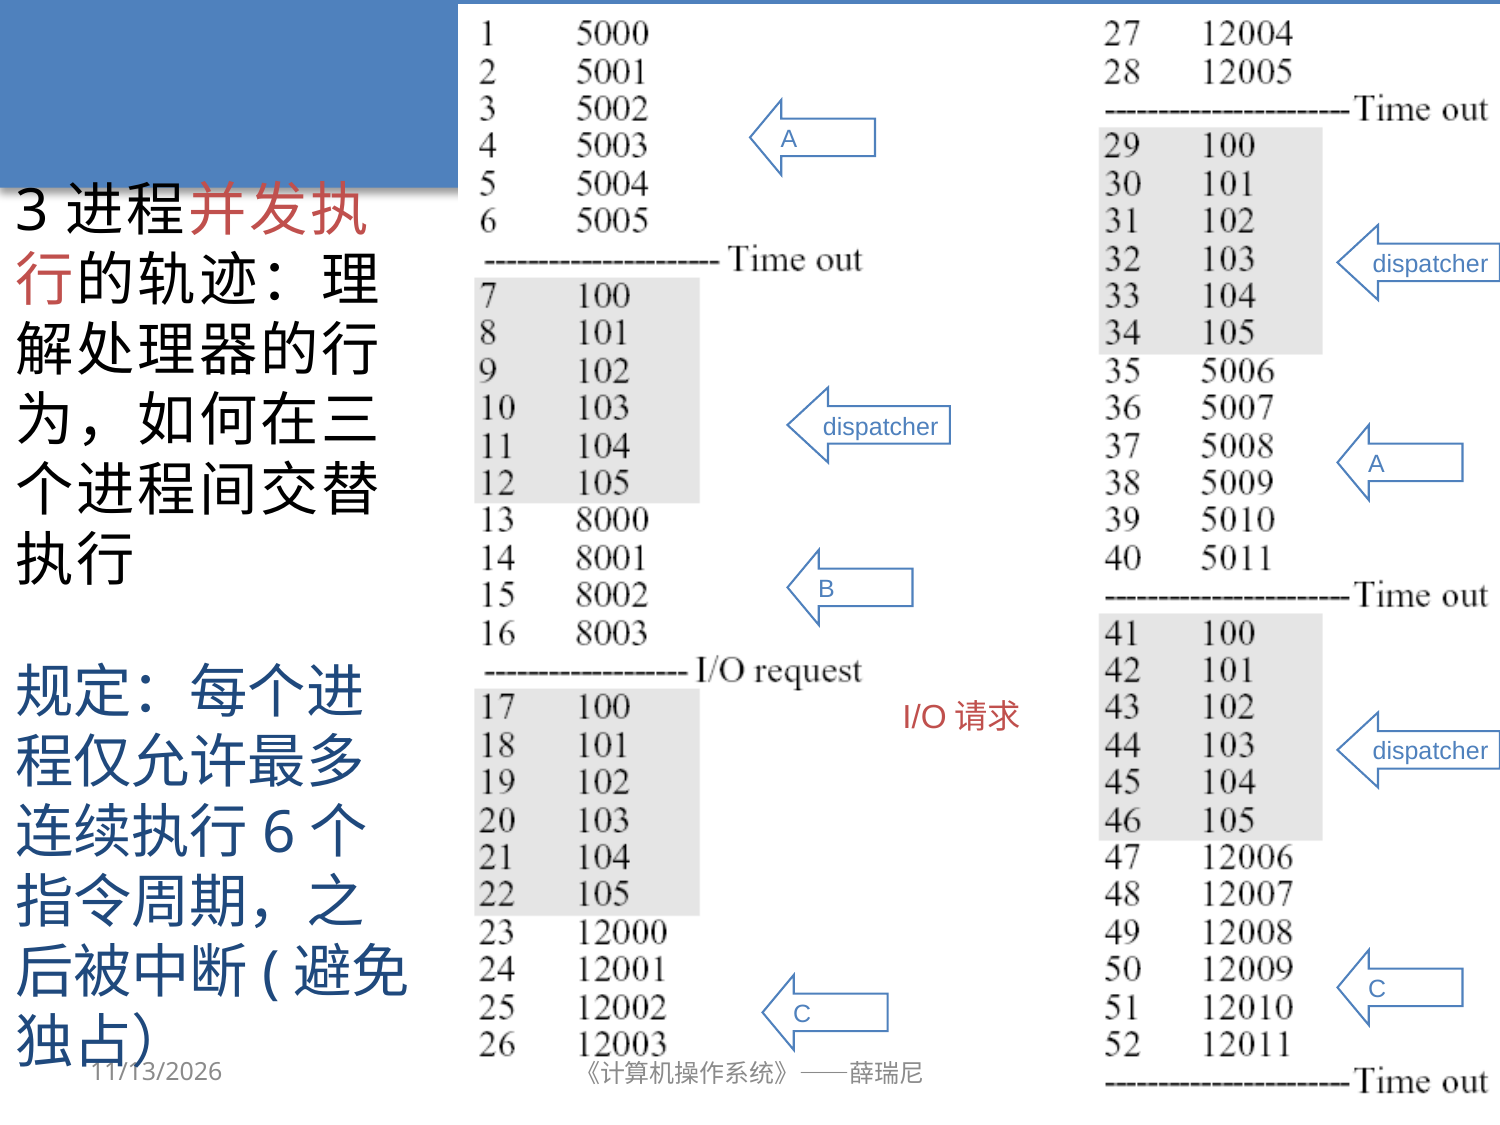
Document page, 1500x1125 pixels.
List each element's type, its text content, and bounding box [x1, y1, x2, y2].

title 3进程并发执行的轨迹：理解处理器的行为，如何在三个进程间交替执行 [0, 144, 438, 620]
picture [458, 4, 1500, 1105]
text_box 规定：每个进程仅允许最多连续执行6个指令周期，之后被中断(避免独占） [0, 647, 438, 1082]
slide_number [75, 1042, 425, 1103]
